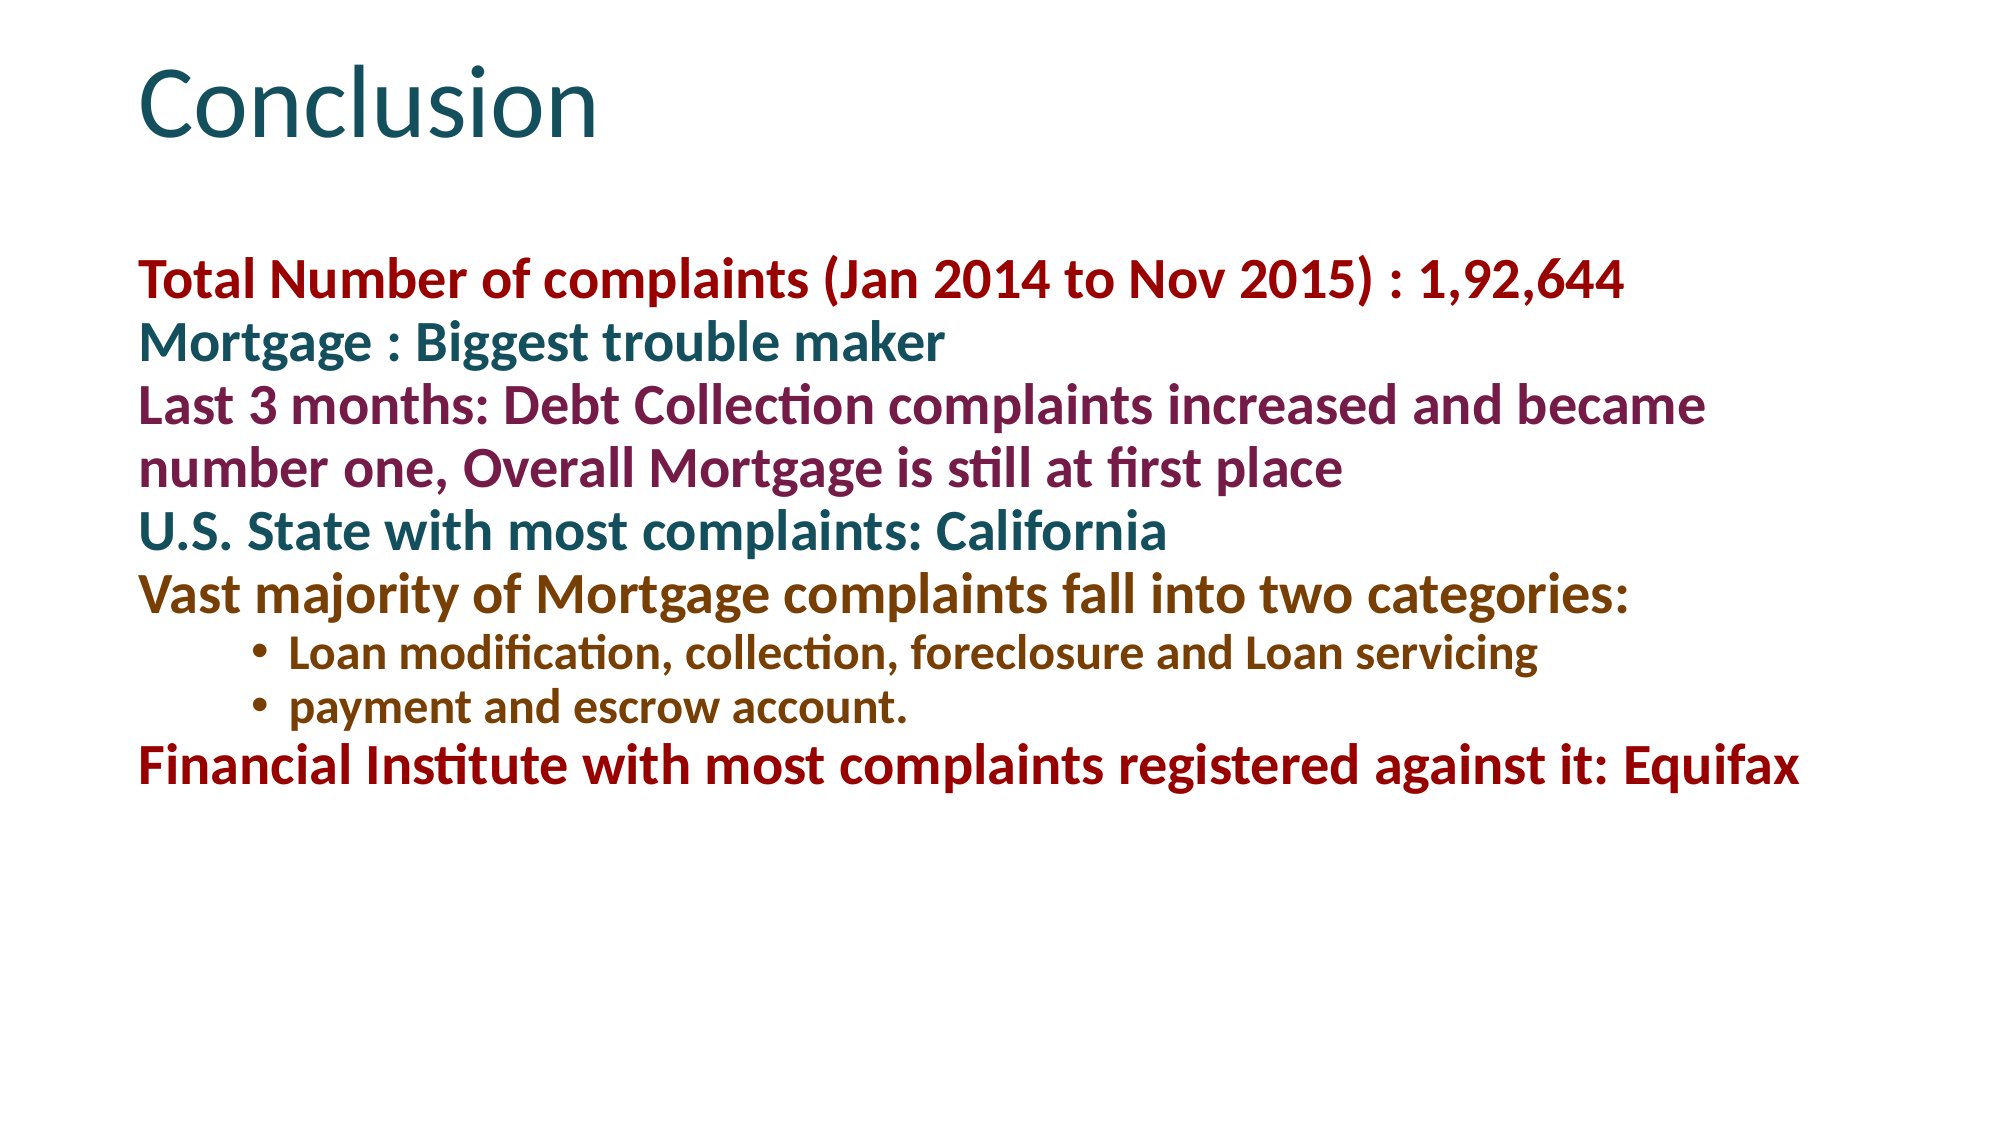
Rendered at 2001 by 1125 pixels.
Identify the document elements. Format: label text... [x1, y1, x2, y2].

list Total Number of complaints (Jan 2014 to Nov 2015) : 1,92,644 Mortgage : Biggest trouble maker Last 3 months: Debt Collection complaints increased and became number one, Overall Mortgage is still at first place U.S. State with most complaints: California Vast majority of Mortgage complaints fall into two categories: Loan modification, collection, foreclosure and Loan servicing payment and escrow account. Financial Institute with most complaints registered against it: Equifax [123, 163, 1849, 1111]
title Conclusion [123, 45, 1849, 163]
